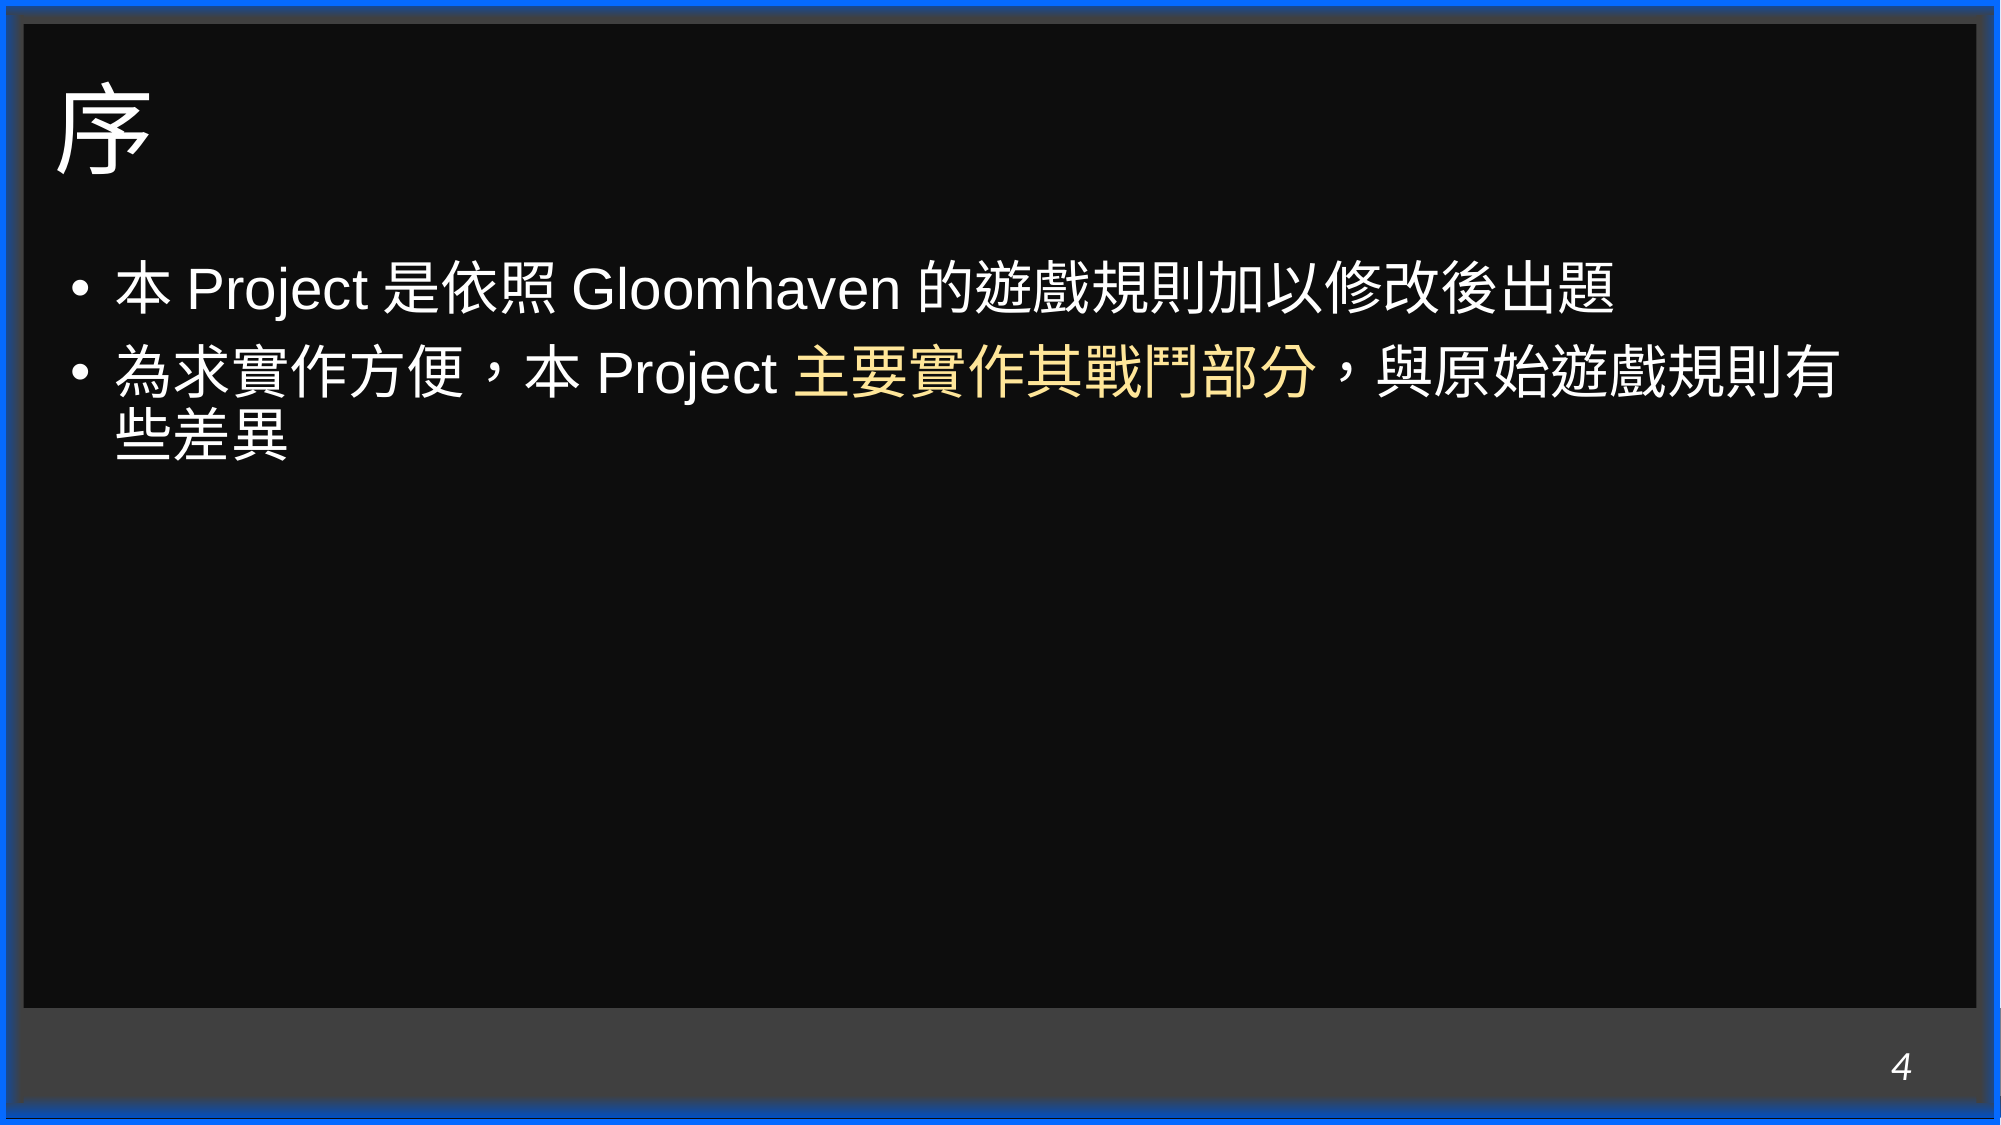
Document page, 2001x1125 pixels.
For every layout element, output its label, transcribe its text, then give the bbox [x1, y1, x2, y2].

title 序 [54, 52, 1915, 215]
list 本Project是依照Gloomhaven的遊戲規則加以修改後出題 為求實作方便，本Project主要實作其戰鬥部分，與原始遊戲規則有些差異 [70, 259, 1843, 1034]
